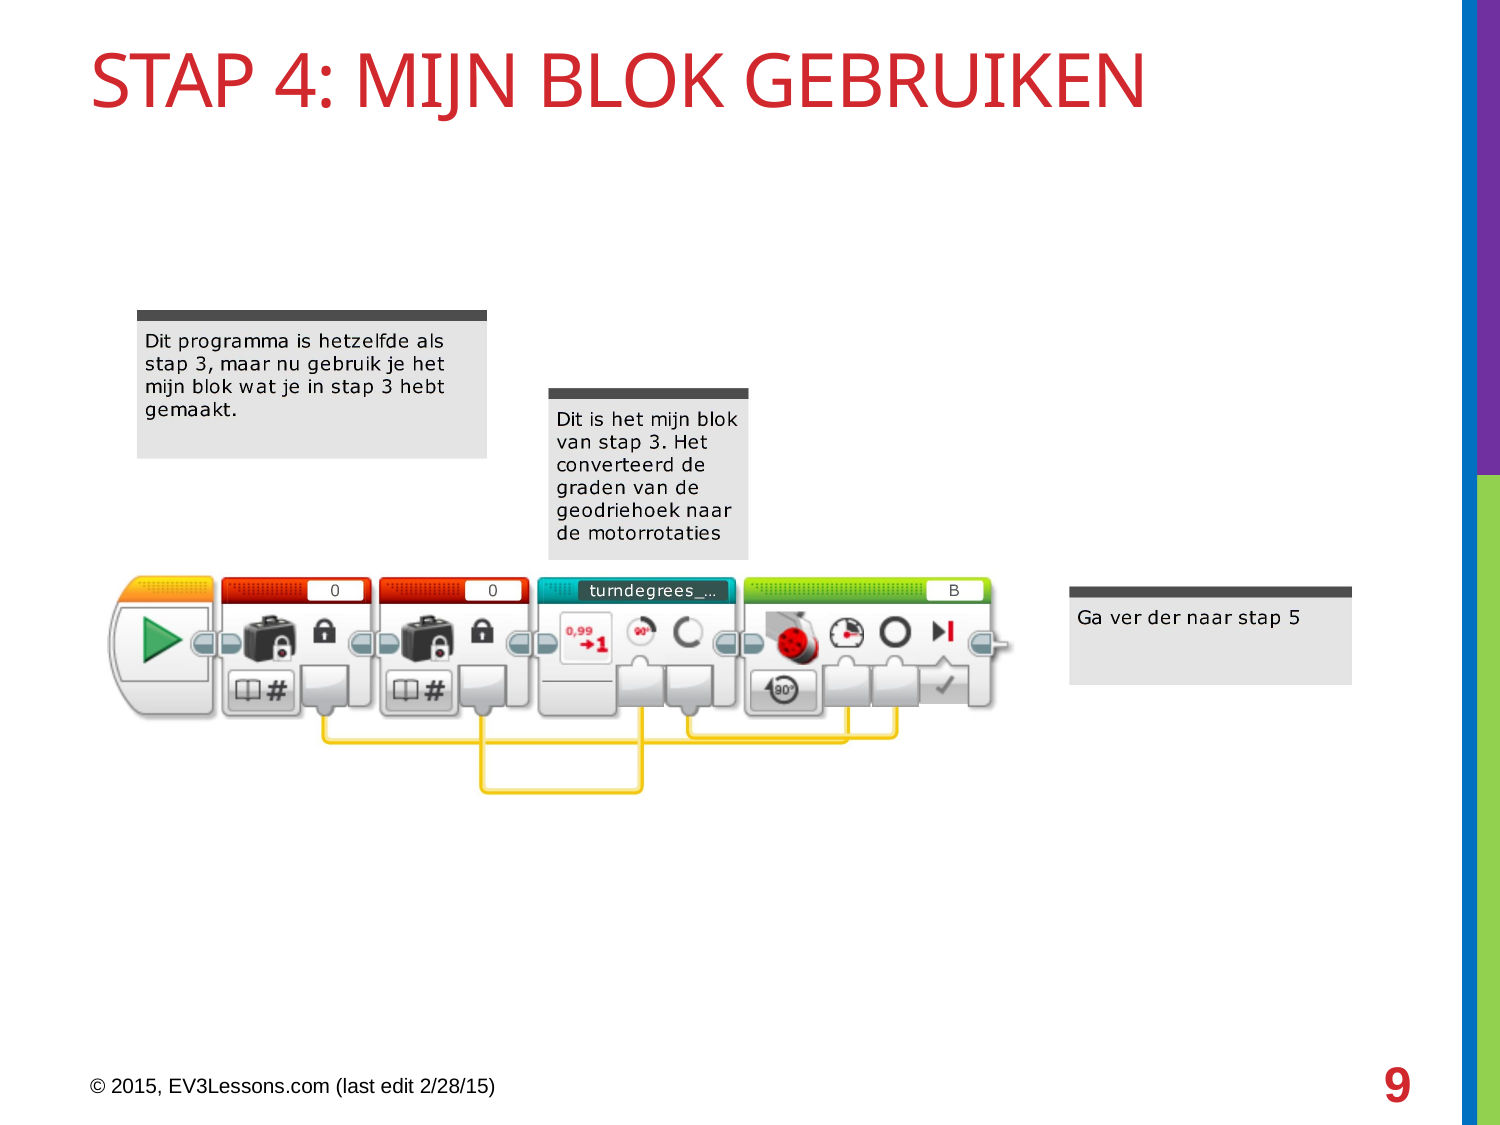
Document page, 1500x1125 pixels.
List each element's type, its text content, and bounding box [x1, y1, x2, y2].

title STAp 4: mijn blok gebruiken [75, 25, 1428, 250]
footer © 2015, EV3Lessons.com (last edit 2/28/15) [75, 1065, 638, 1112]
picture [107, 284, 1393, 841]
slide_number 9 [1368, 1052, 1477, 1113]
